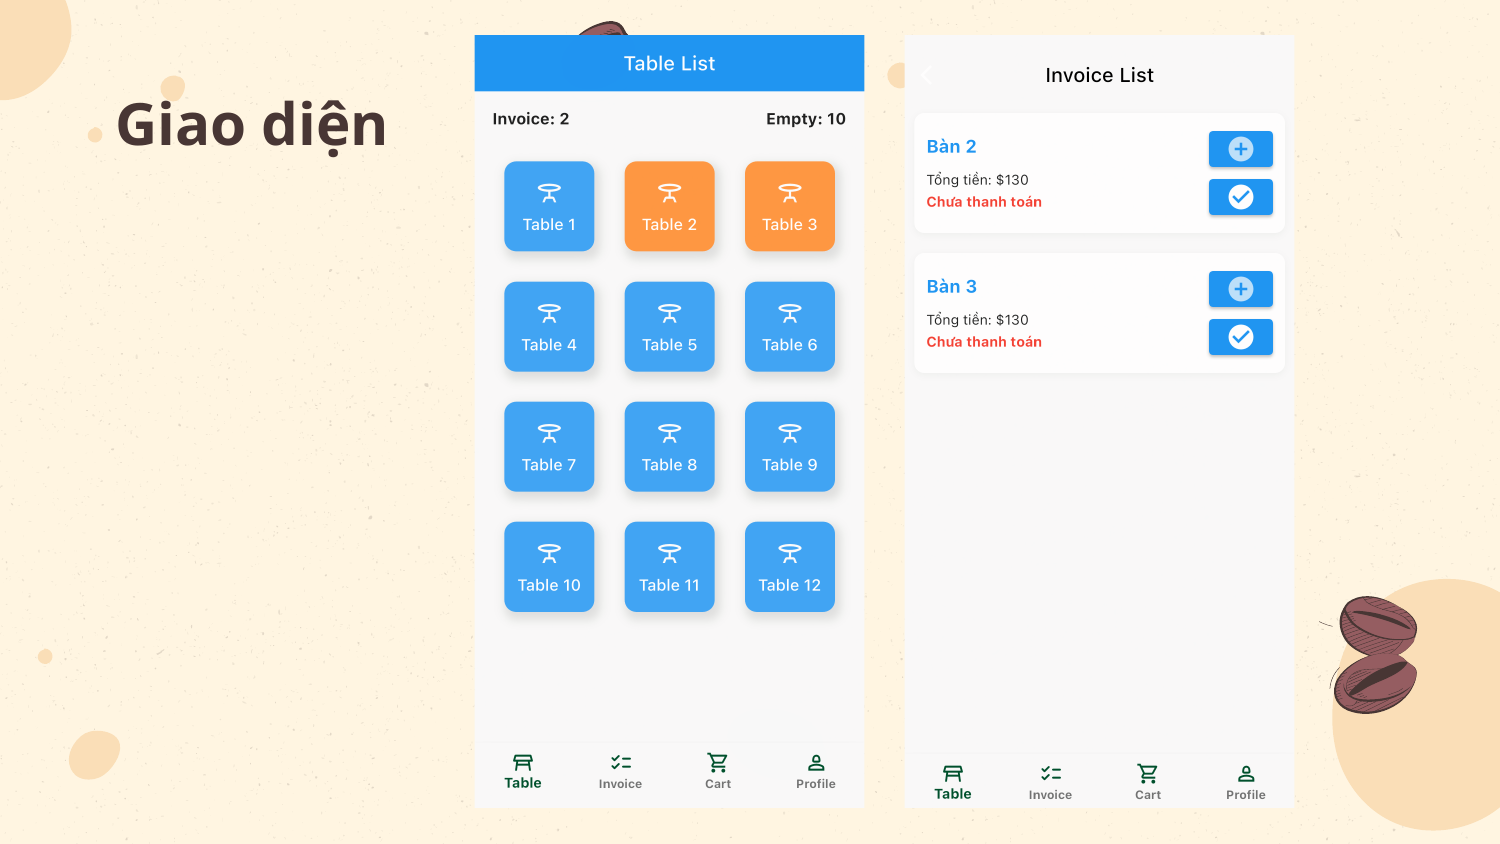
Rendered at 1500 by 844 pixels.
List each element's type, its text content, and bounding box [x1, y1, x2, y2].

picture [0, 0, 1500, 844]
title Giao diện [100, 76, 463, 169]
